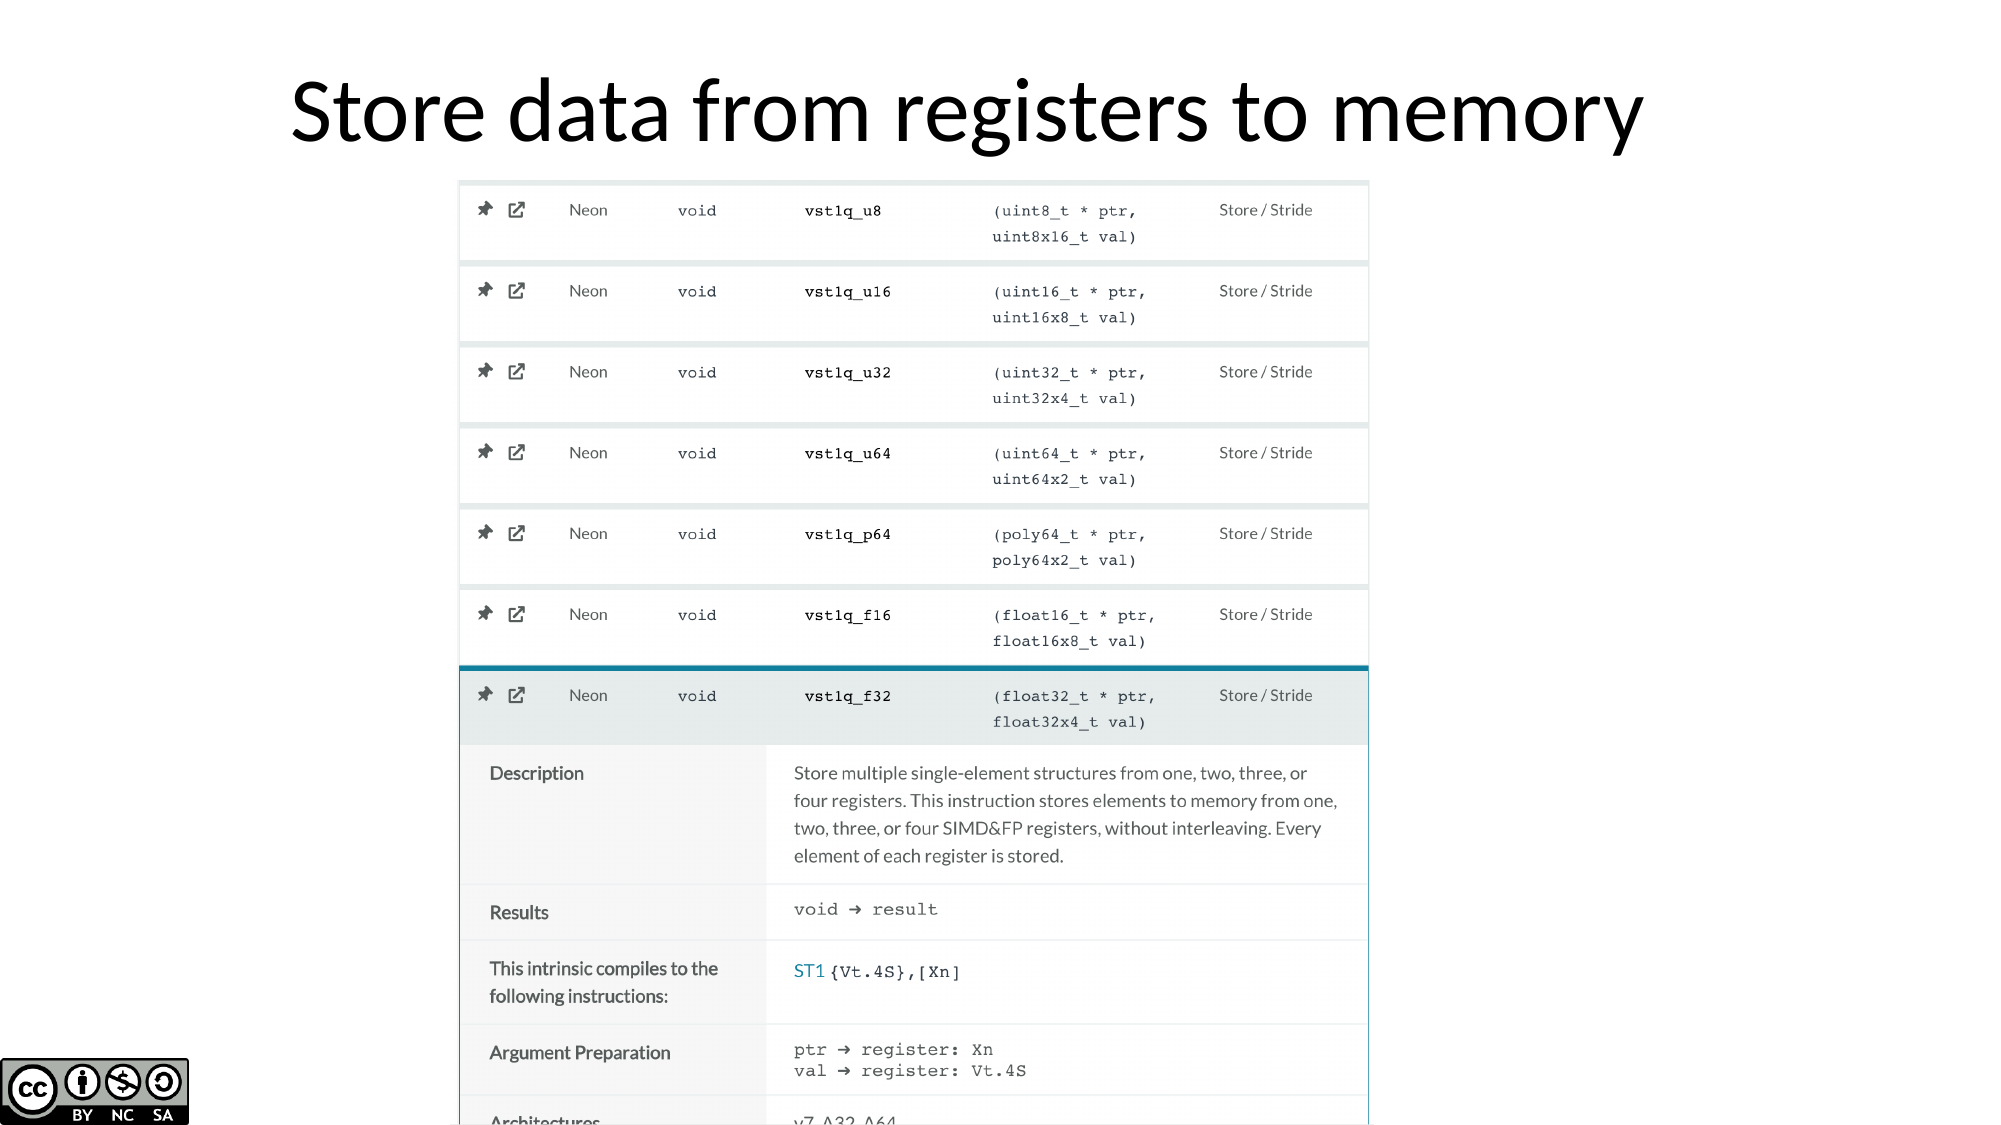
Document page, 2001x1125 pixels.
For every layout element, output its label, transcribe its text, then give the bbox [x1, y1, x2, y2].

title Store data from registers to memory [275, 43, 2000, 181]
picture [0, 1058, 189, 1125]
picture [449, 180, 1374, 1125]
